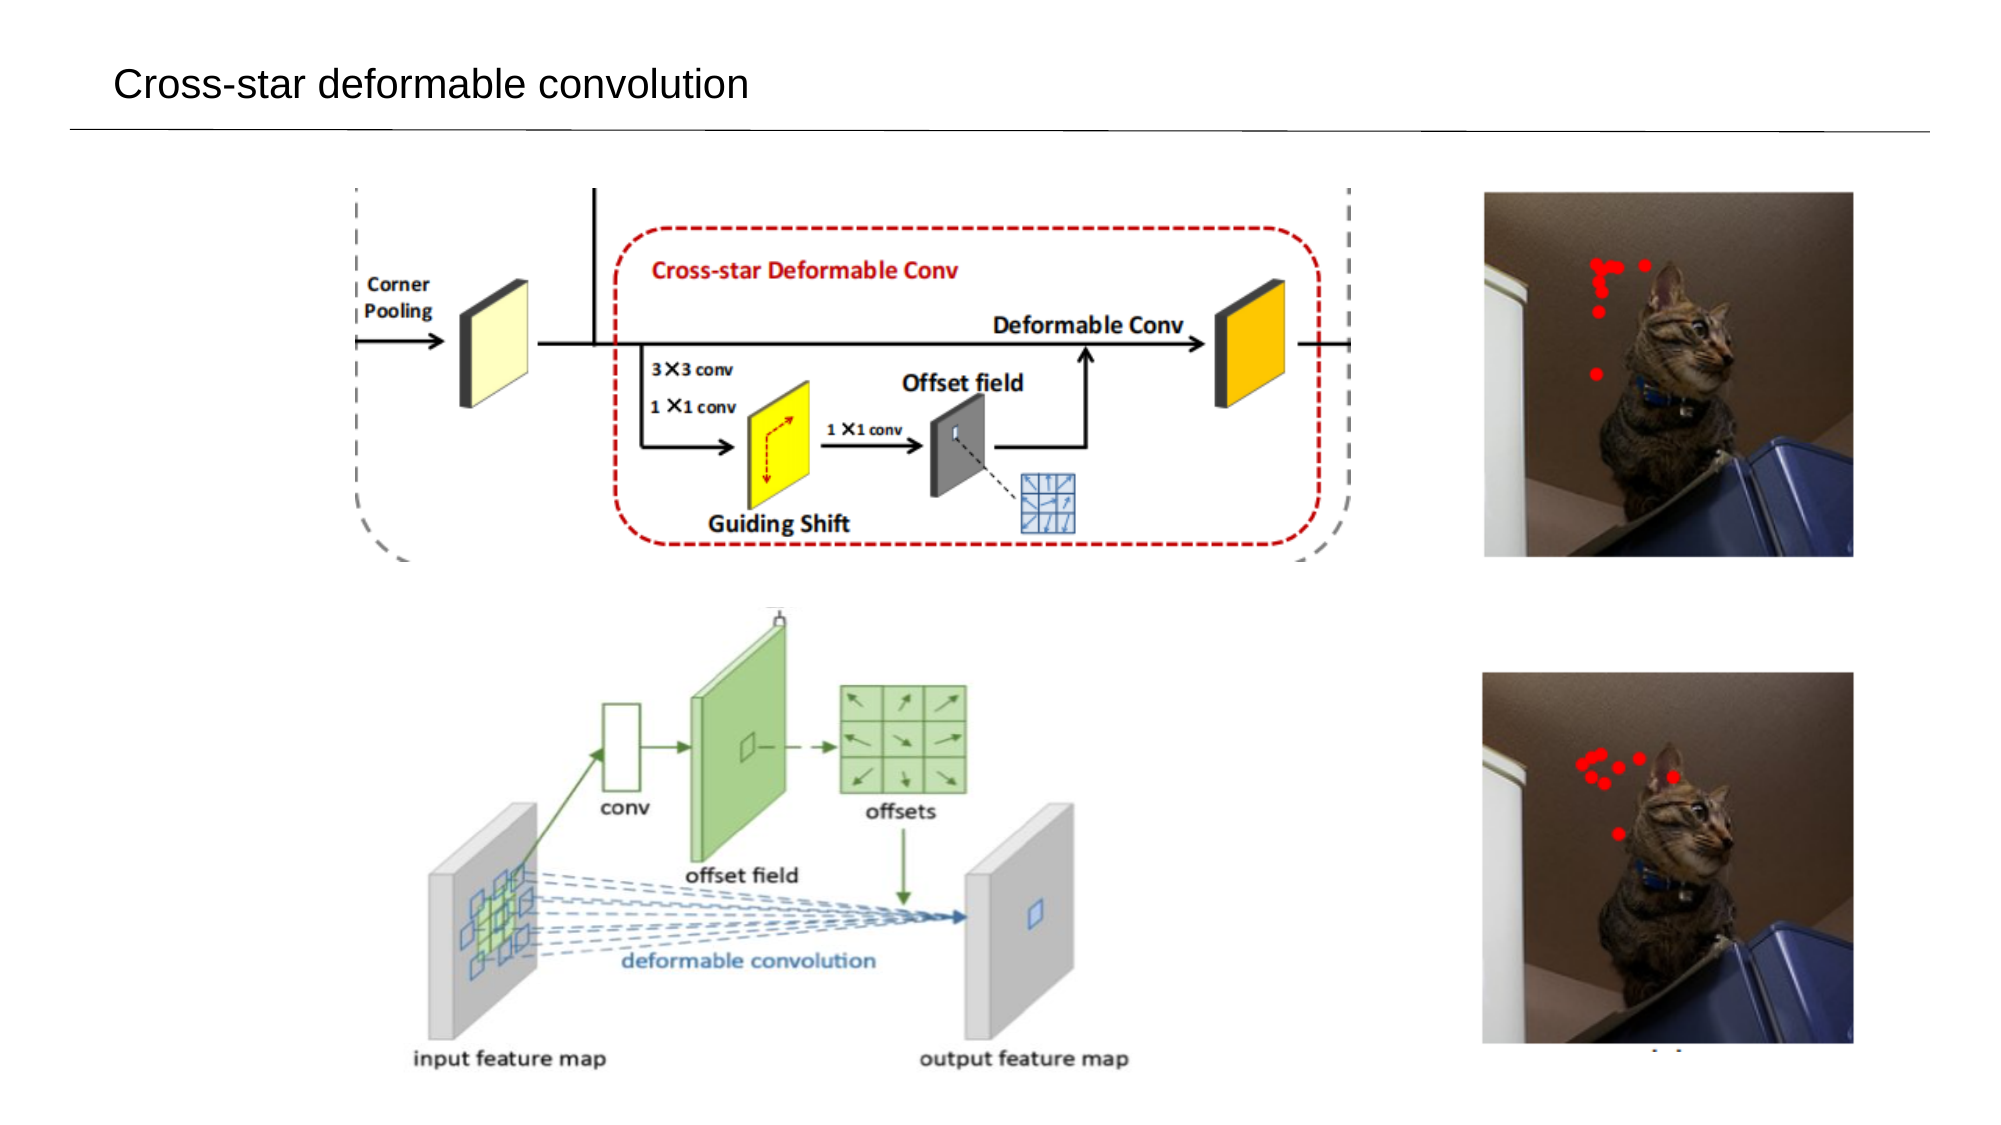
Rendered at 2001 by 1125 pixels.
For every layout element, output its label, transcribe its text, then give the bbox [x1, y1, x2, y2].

picture [1479, 167, 1862, 560]
picture [355, 188, 1351, 562]
text_box Cross-star deformable convolution [98, 49, 765, 114]
picture [377, 607, 1155, 1084]
picture [1463, 653, 1862, 1052]
